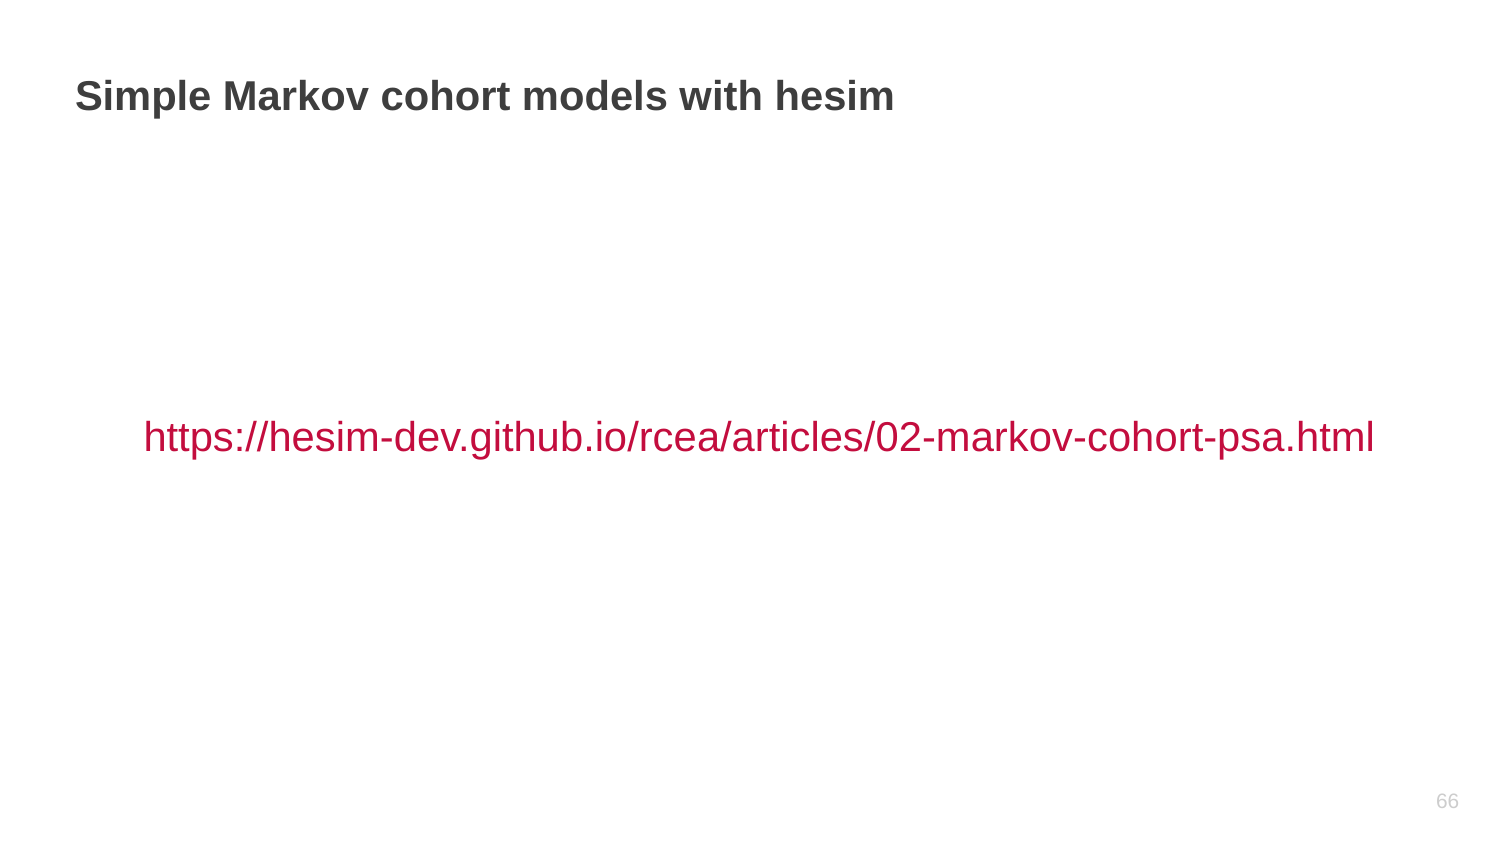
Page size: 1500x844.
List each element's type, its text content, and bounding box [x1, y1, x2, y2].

slide_number 65 [1393, 777, 1475, 823]
text_box https://hesim-dev.github.io/rcea/articles/02-markov-cohort-psa.html [128, 402, 1409, 468]
title Simple Markov cohort models with hesim [75, 0, 1325, 188]
